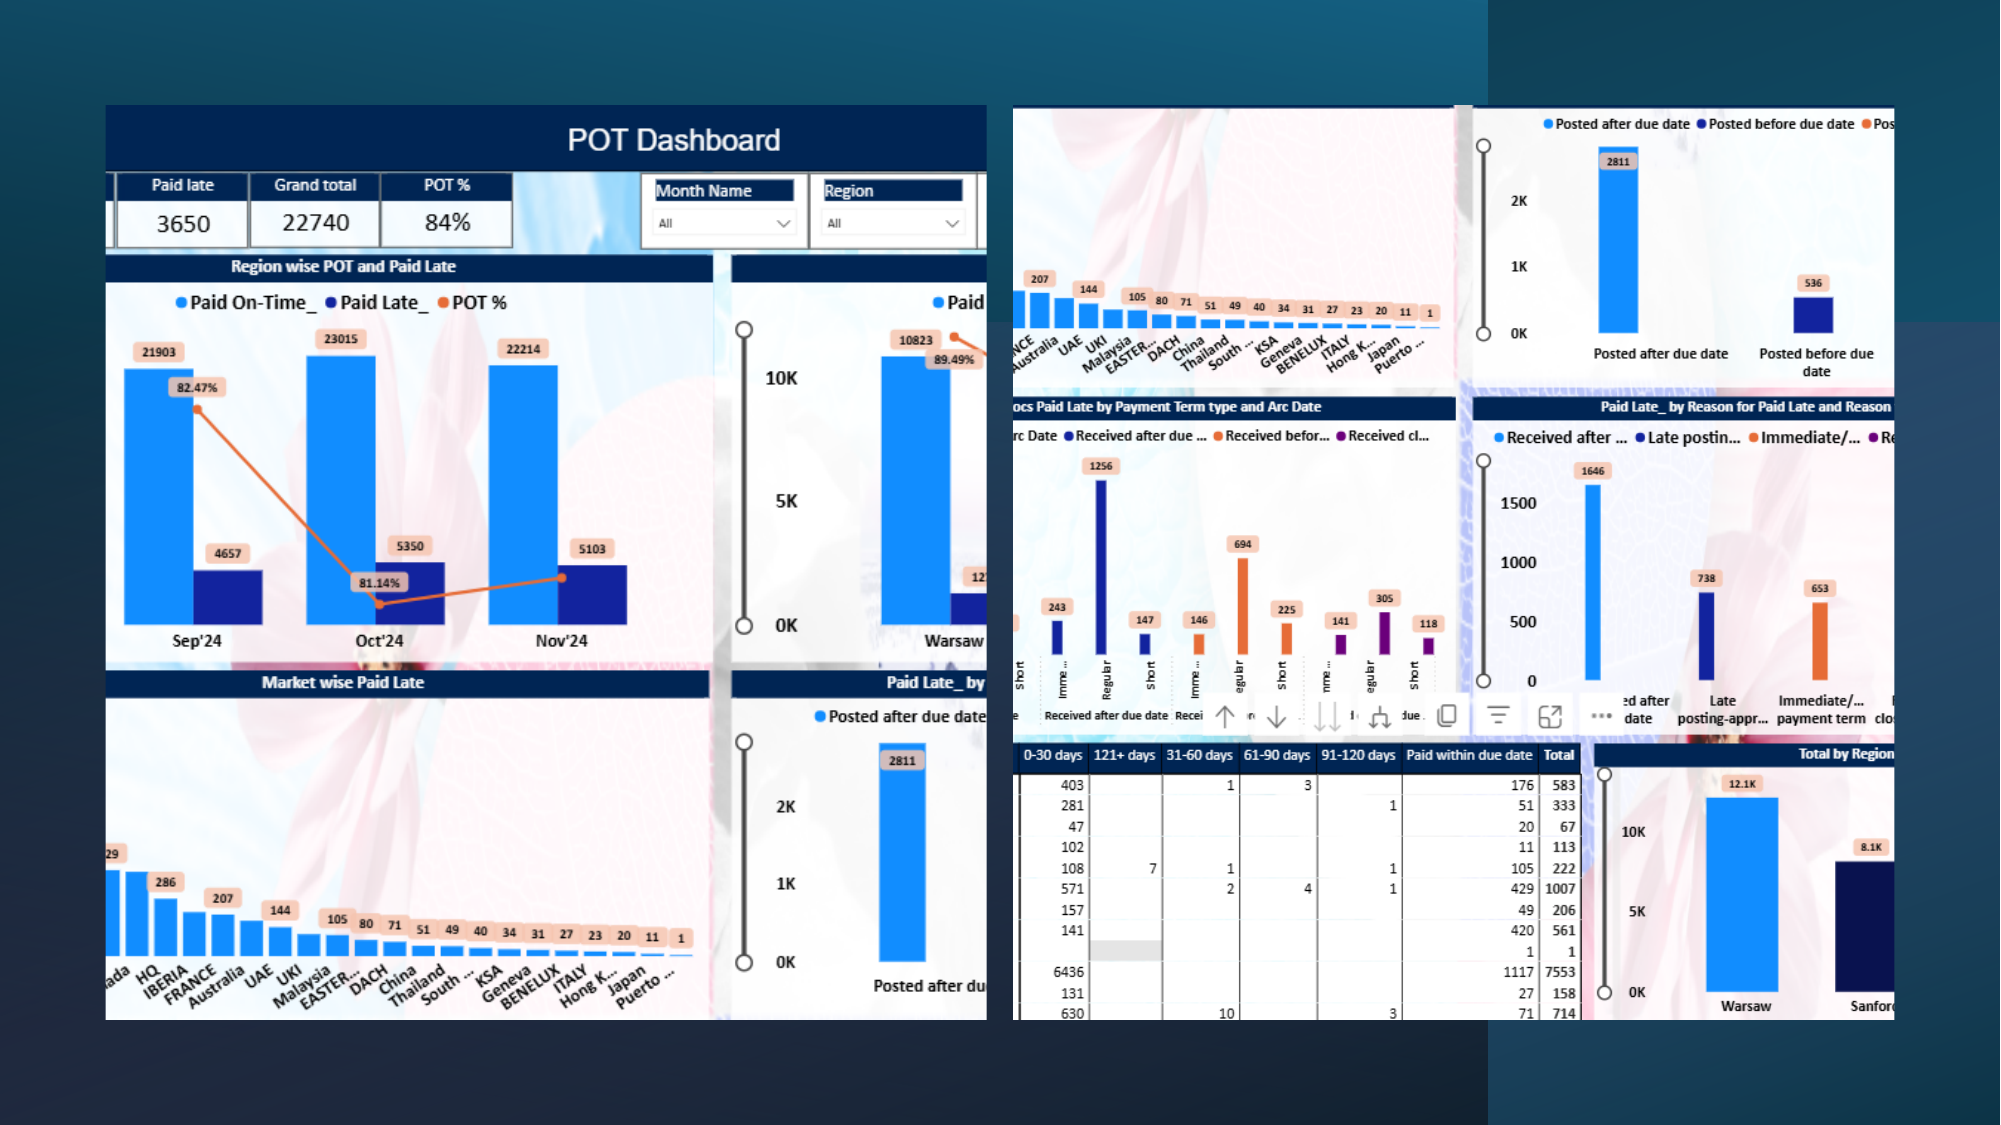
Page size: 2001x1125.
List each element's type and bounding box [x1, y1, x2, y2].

text_box [0, 321, 2000, 1125]
picture [104, 104, 988, 1020]
picture [1012, 104, 1895, 1020]
text_box [0, 0, 1489, 321]
text_box [1489, 0, 2000, 321]
